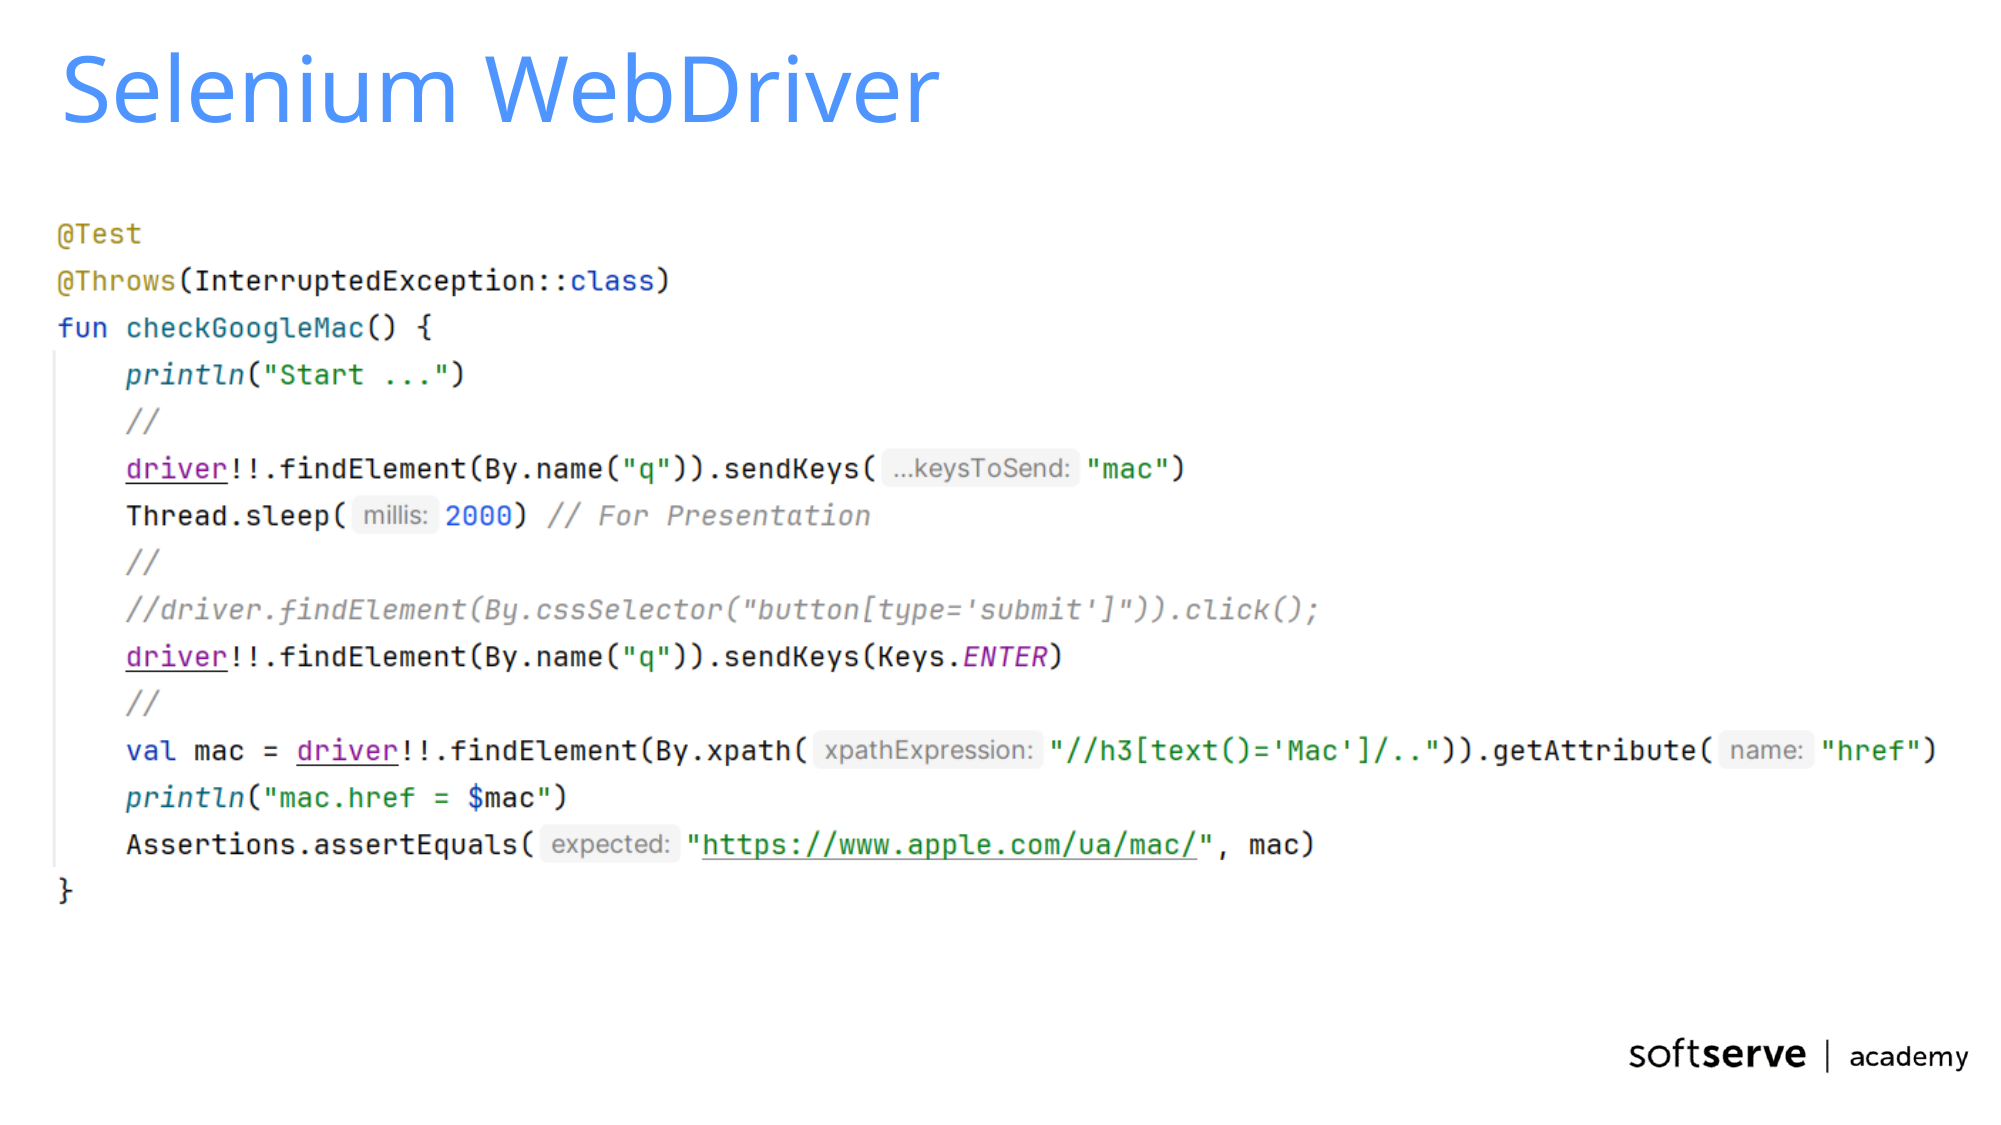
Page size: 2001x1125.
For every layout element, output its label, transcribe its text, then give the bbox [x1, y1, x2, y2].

title Selenium WebDriver [37, 53, 1983, 147]
picture [26, 201, 1955, 927]
picture [1618, 1022, 1978, 1087]
